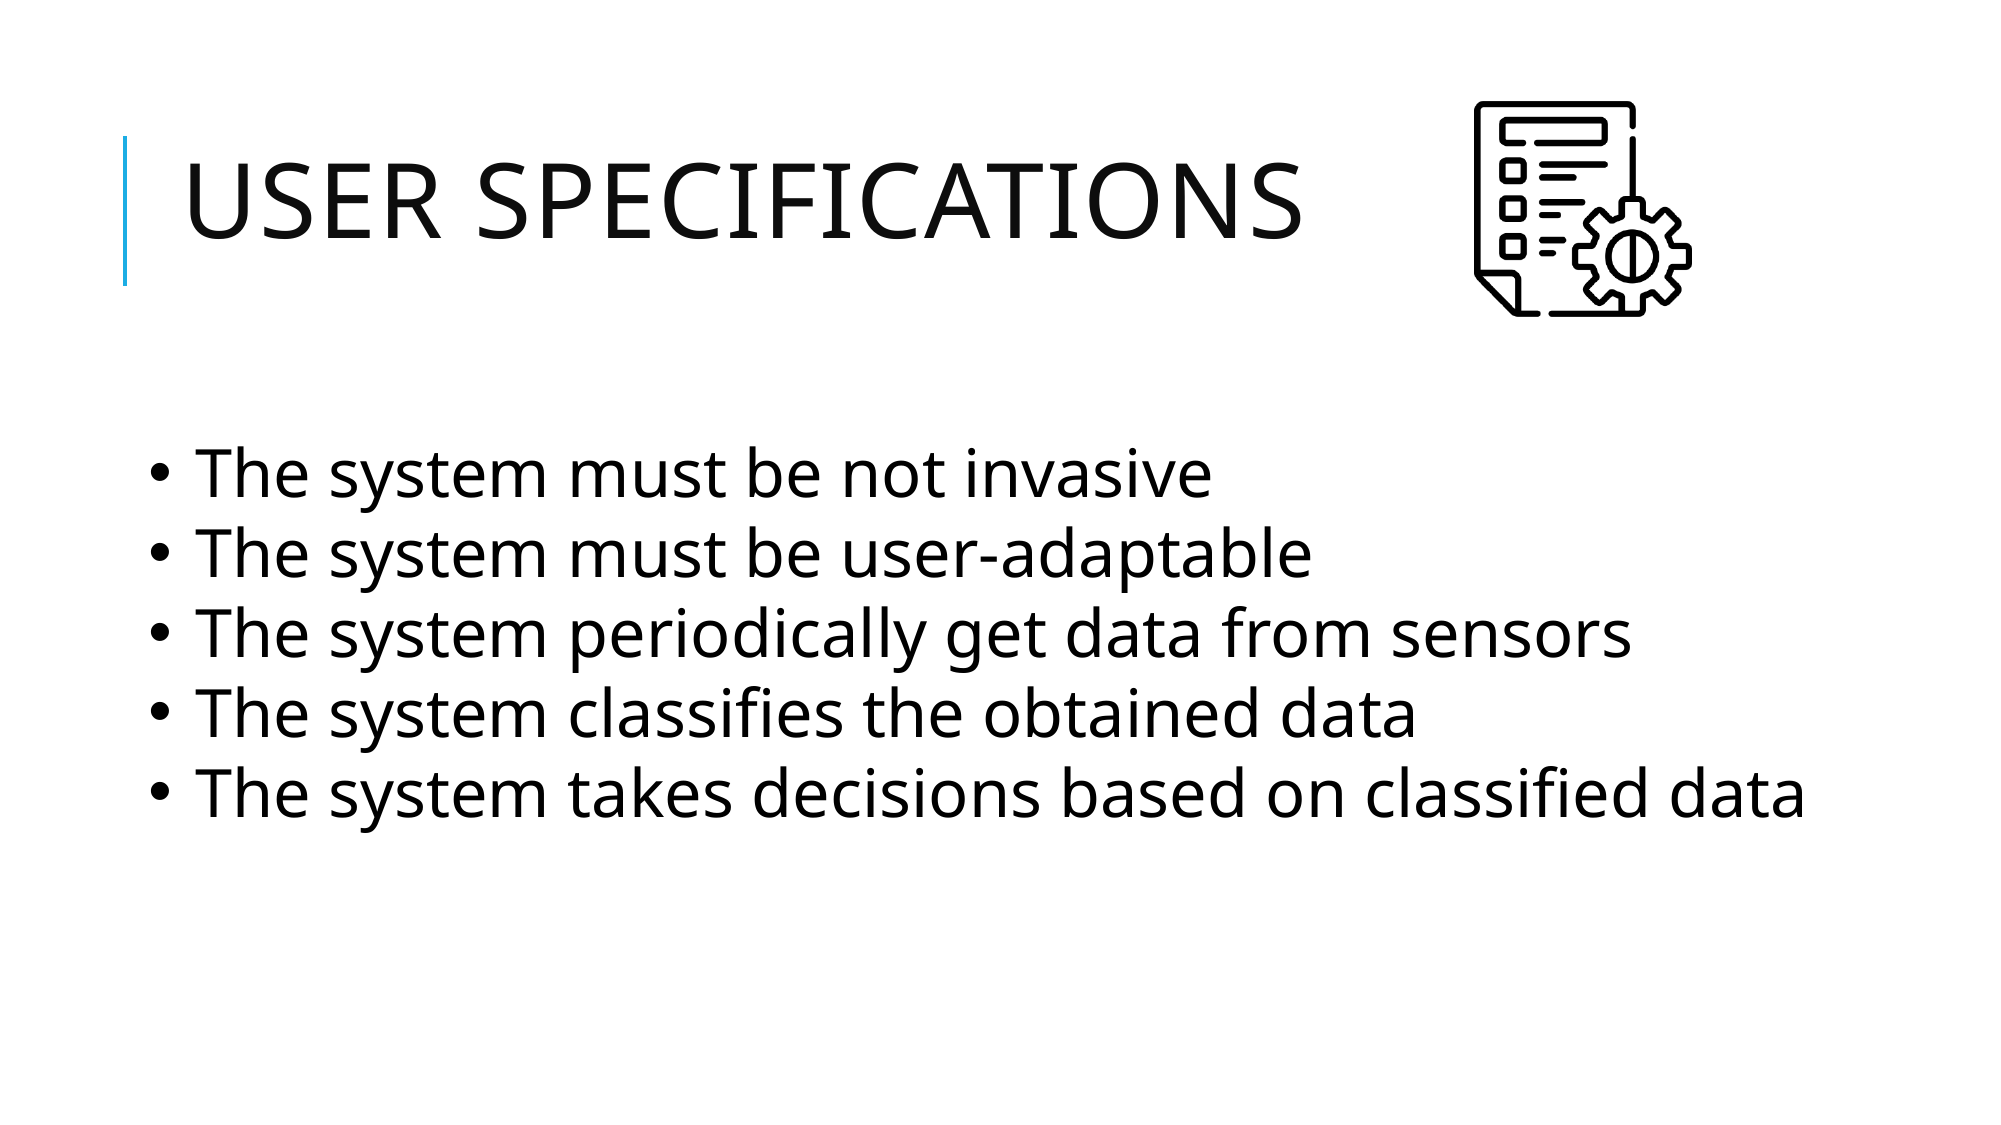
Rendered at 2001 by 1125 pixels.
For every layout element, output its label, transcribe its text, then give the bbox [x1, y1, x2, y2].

text_box The system must be not invasive The system must be user-adaptable The system periodically get data from sensors The system classifies the obtained data The system takes decisions based on classified data [133, 423, 1971, 839]
picture [1473, 99, 1693, 318]
title USER SPECIFICATIONS [166, 85, 1761, 332]
